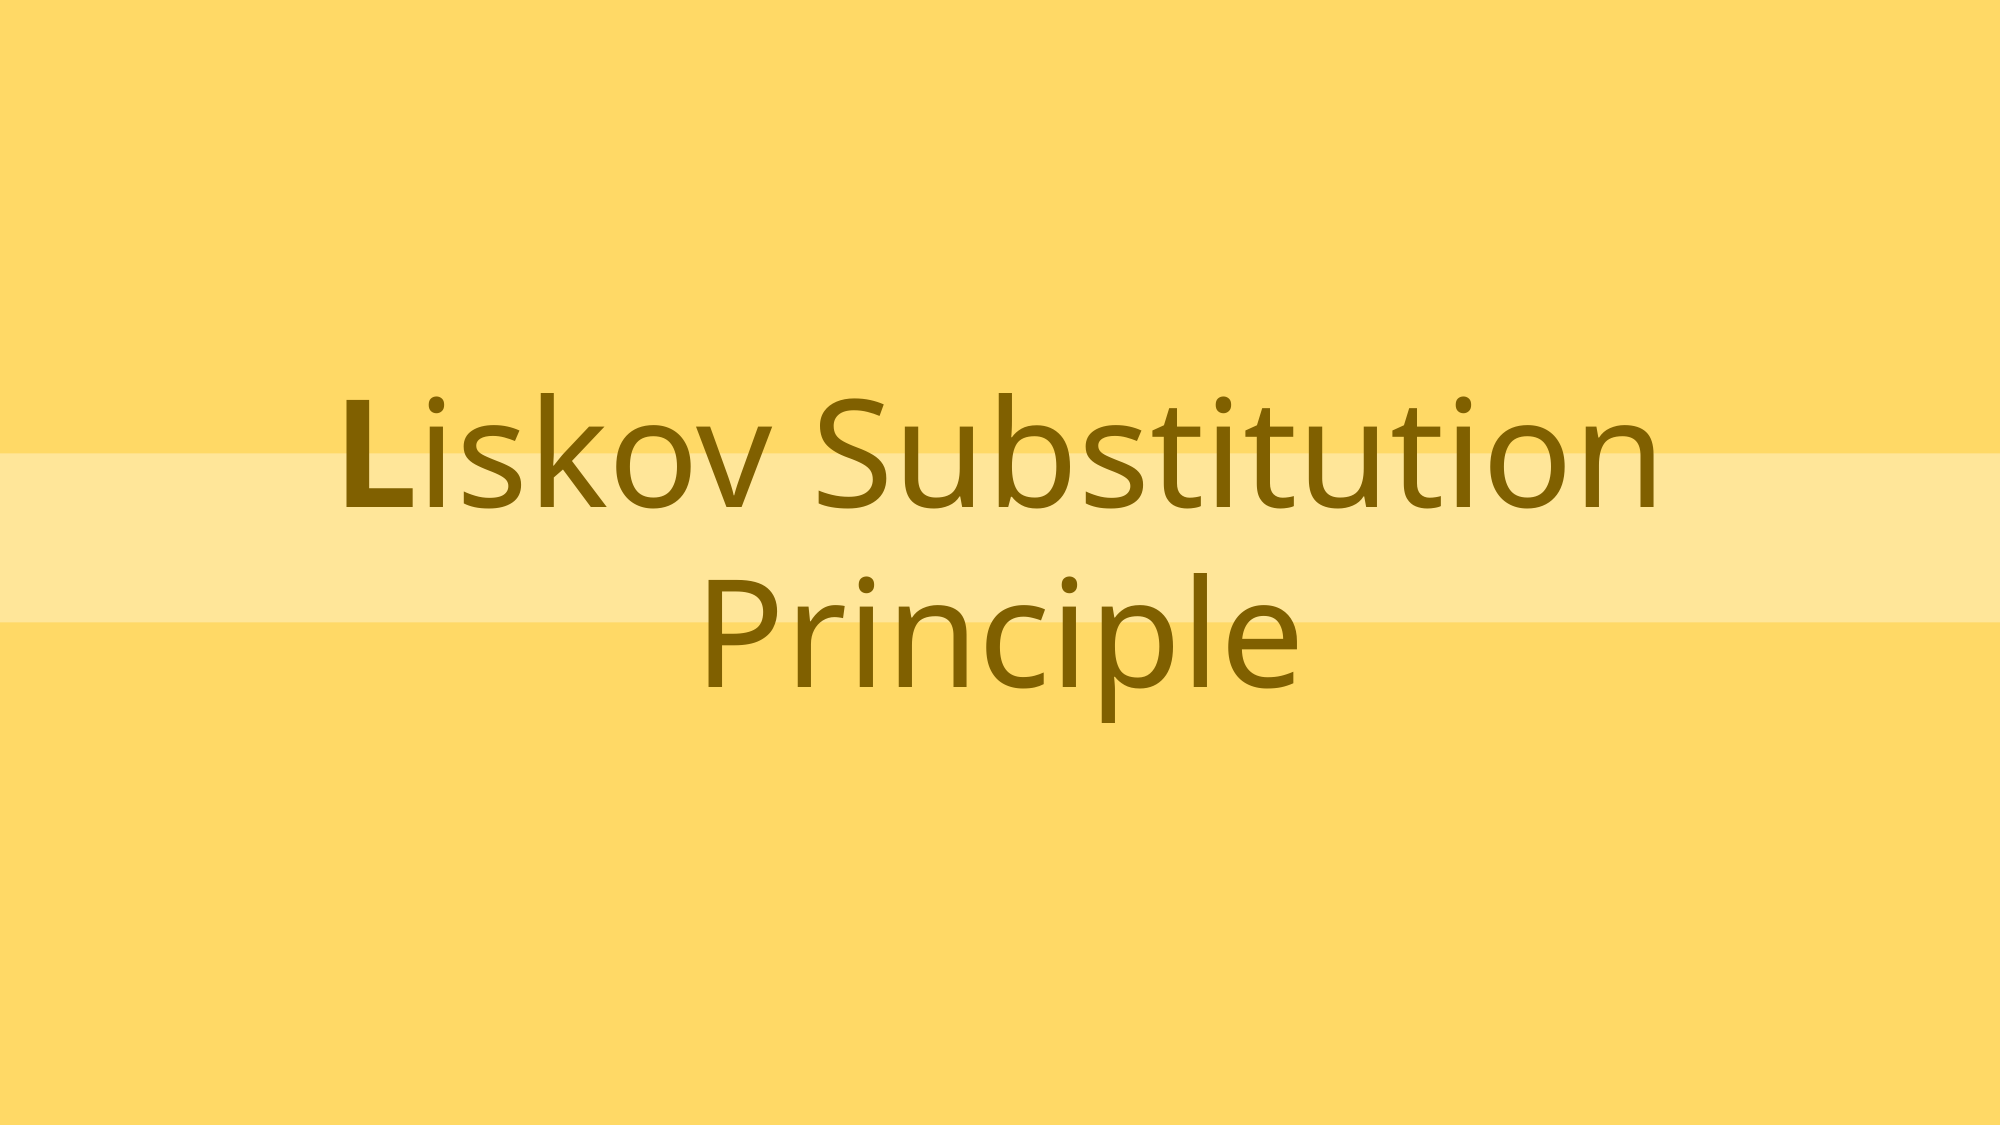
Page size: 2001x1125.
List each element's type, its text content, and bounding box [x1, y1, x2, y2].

text_box Liskov Substitution Principle [0, 452, 2000, 623]
